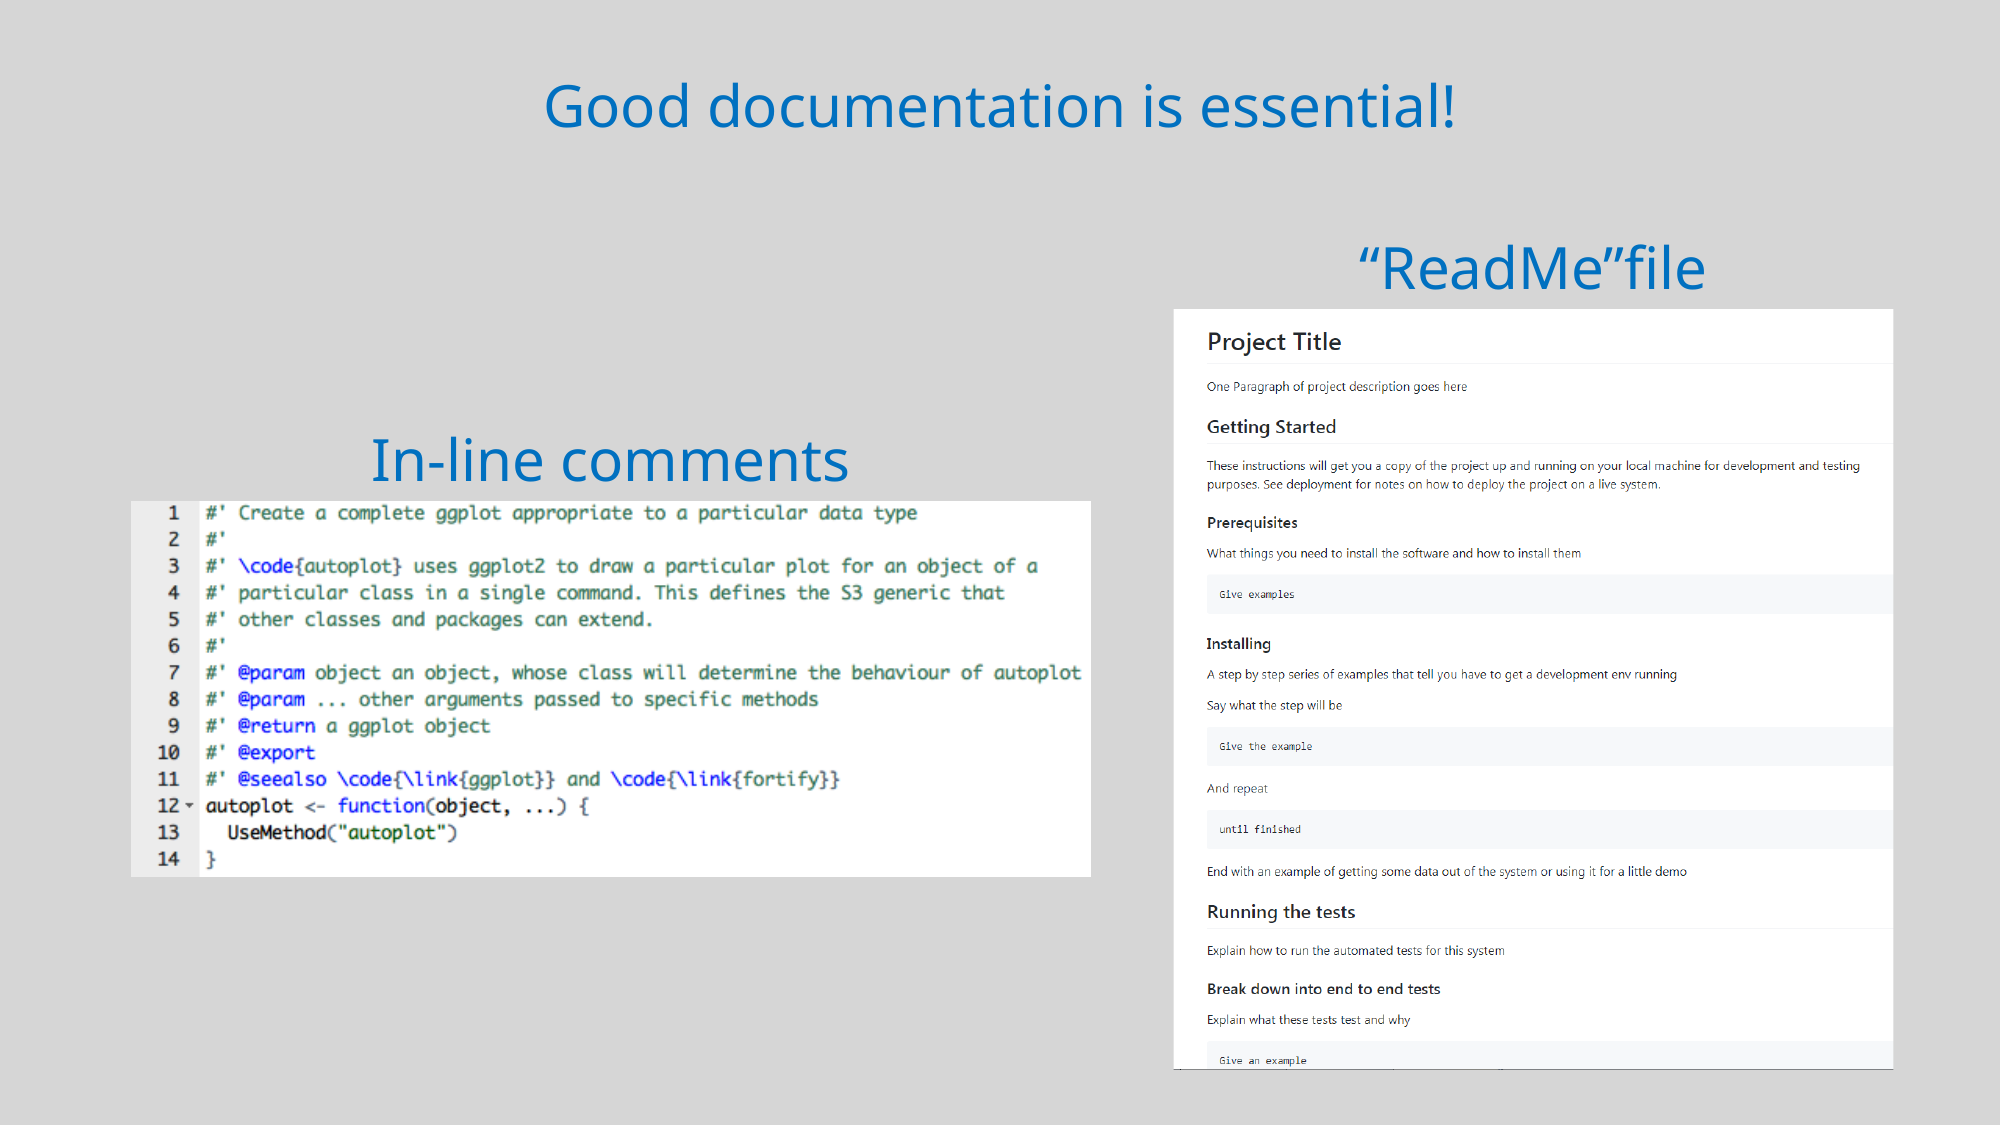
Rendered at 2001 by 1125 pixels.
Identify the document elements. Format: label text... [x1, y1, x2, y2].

text_box “ReadMe”file [1259, 223, 1807, 309]
text_box In-line comments [337, 416, 885, 501]
picture [1173, 309, 1894, 1070]
text_box Good documentation is essential! [270, 61, 1730, 147]
picture [131, 501, 1091, 877]
